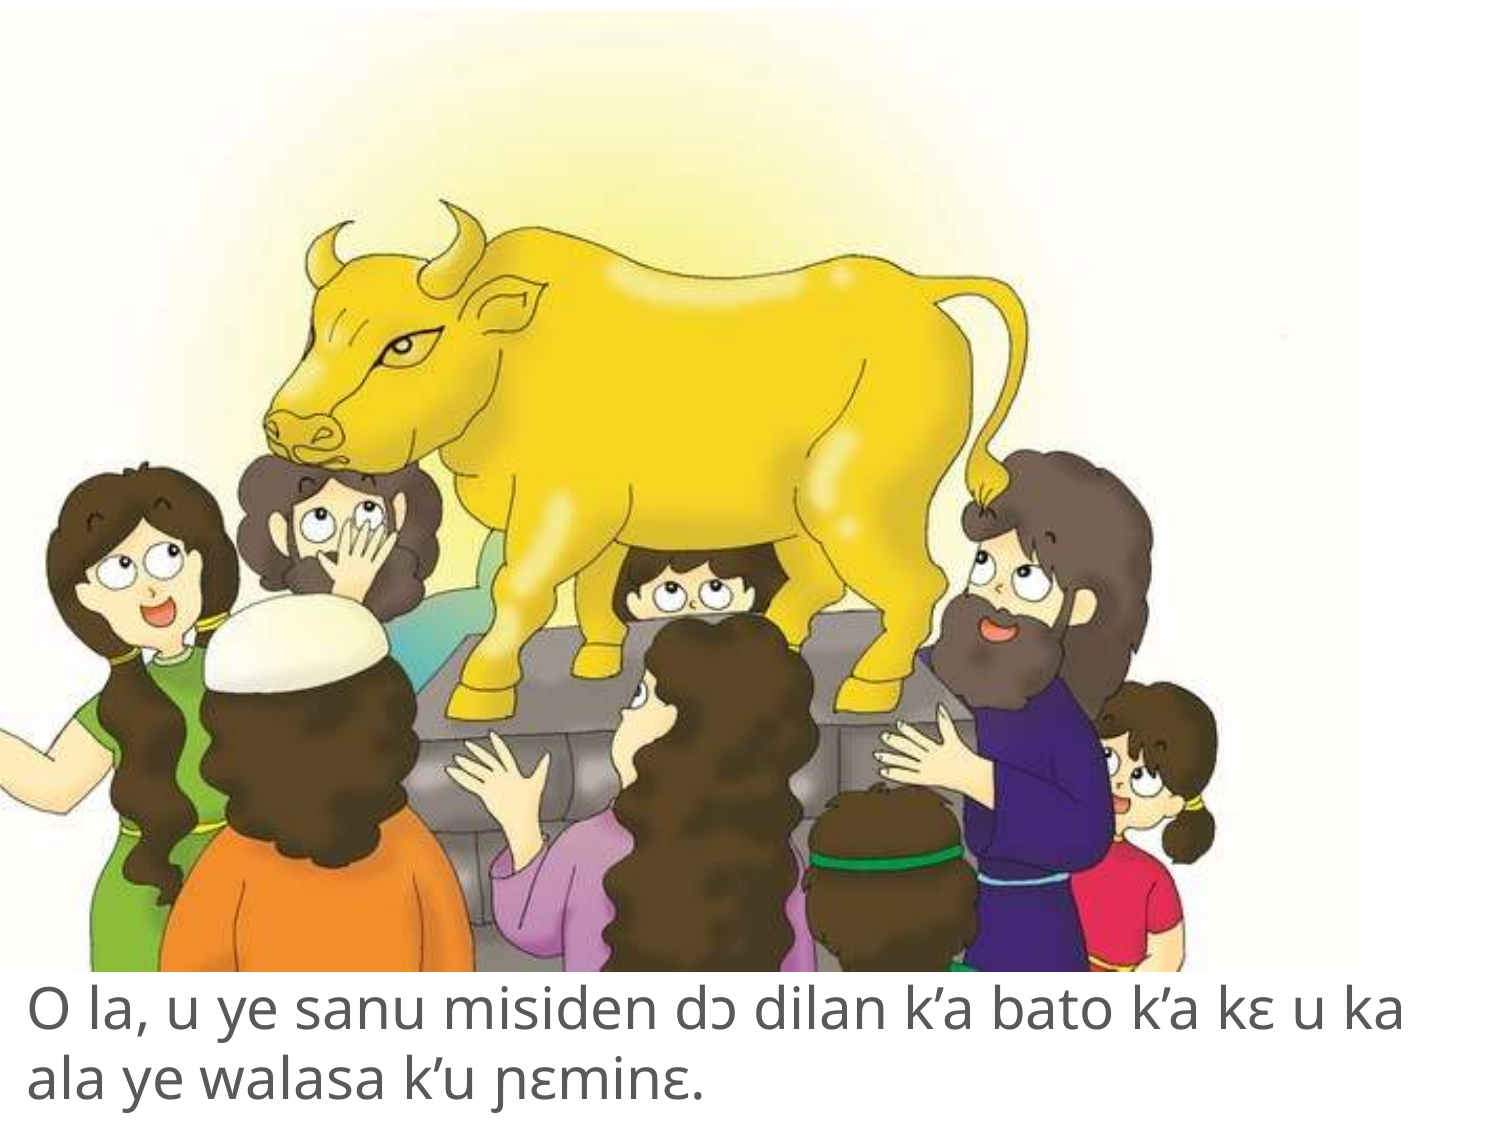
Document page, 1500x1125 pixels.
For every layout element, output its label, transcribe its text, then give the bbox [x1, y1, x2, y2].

text_box O la, u ye sanu misiden dɔ dilan k’a bato k’a kɛ u ka ala ye walasa k’u ɲɛminɛ. [11, 964, 1483, 1119]
picture [0, 6, 1364, 972]
